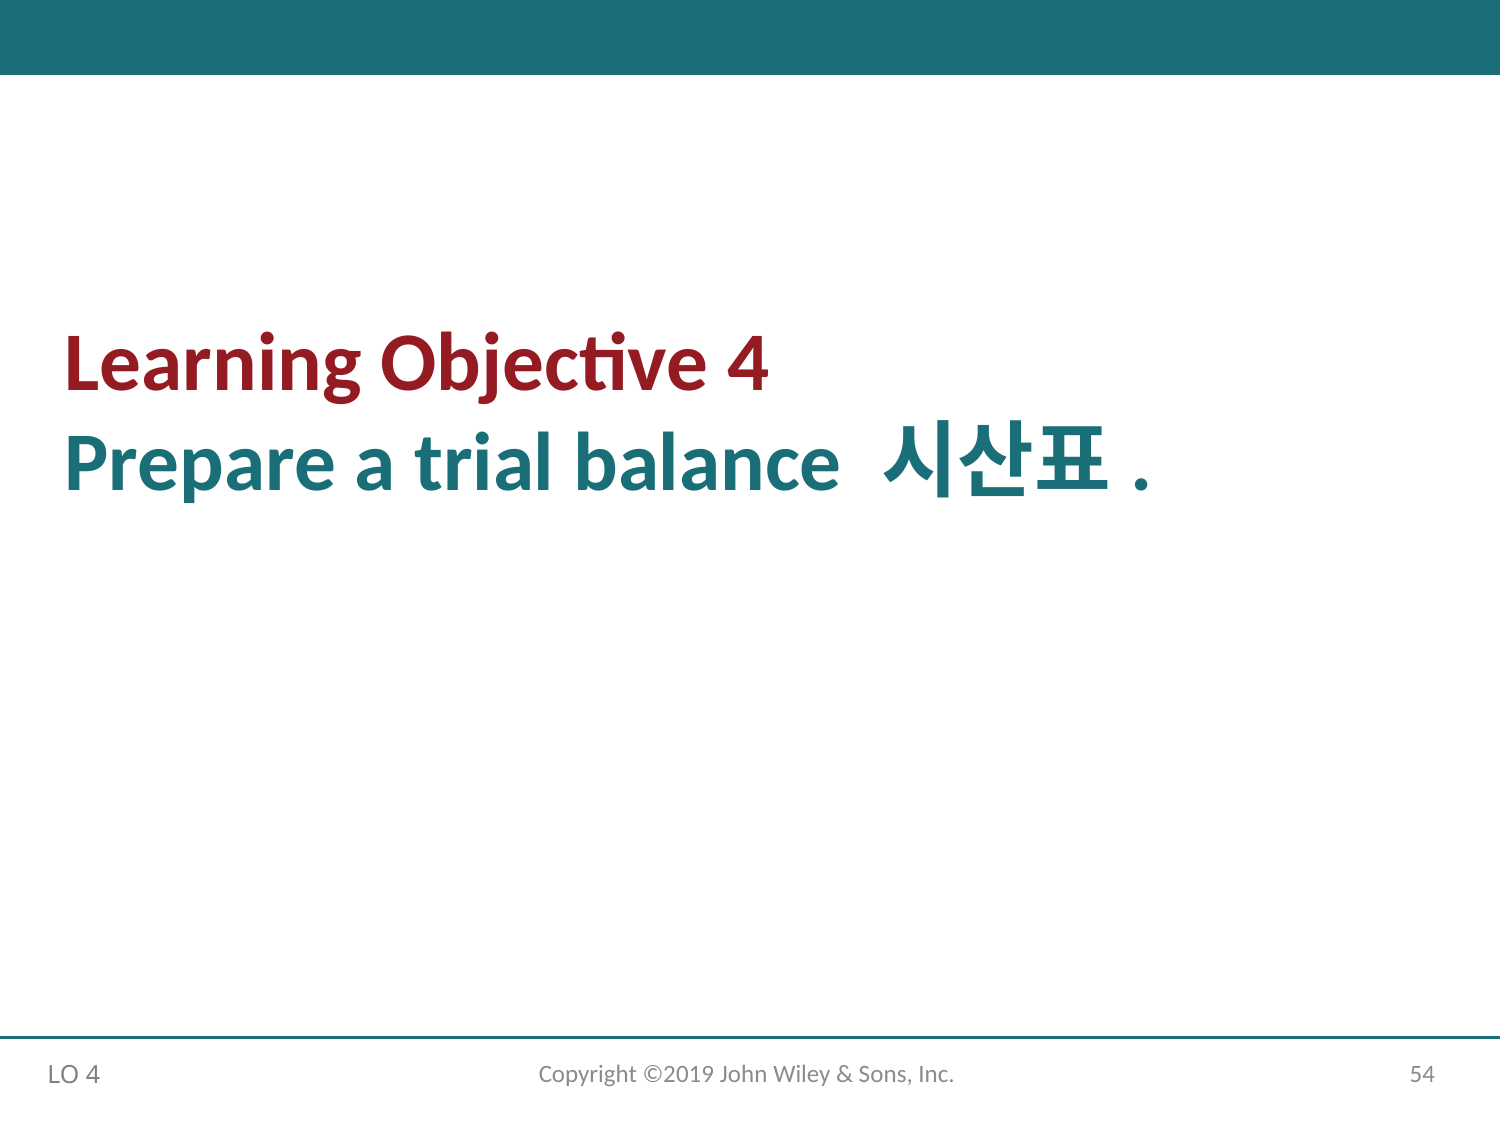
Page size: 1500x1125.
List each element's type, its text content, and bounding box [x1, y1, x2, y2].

footer Copyright ©2019 John Wiley & Sons, Inc. [496, 1042, 1004, 1103]
slide_number 54 [1059, 1042, 1450, 1103]
title Learning Objective 4 Prepare a trial balance 시산표. [50, 299, 1450, 738]
list LO 4 [37, 1051, 118, 1125]
